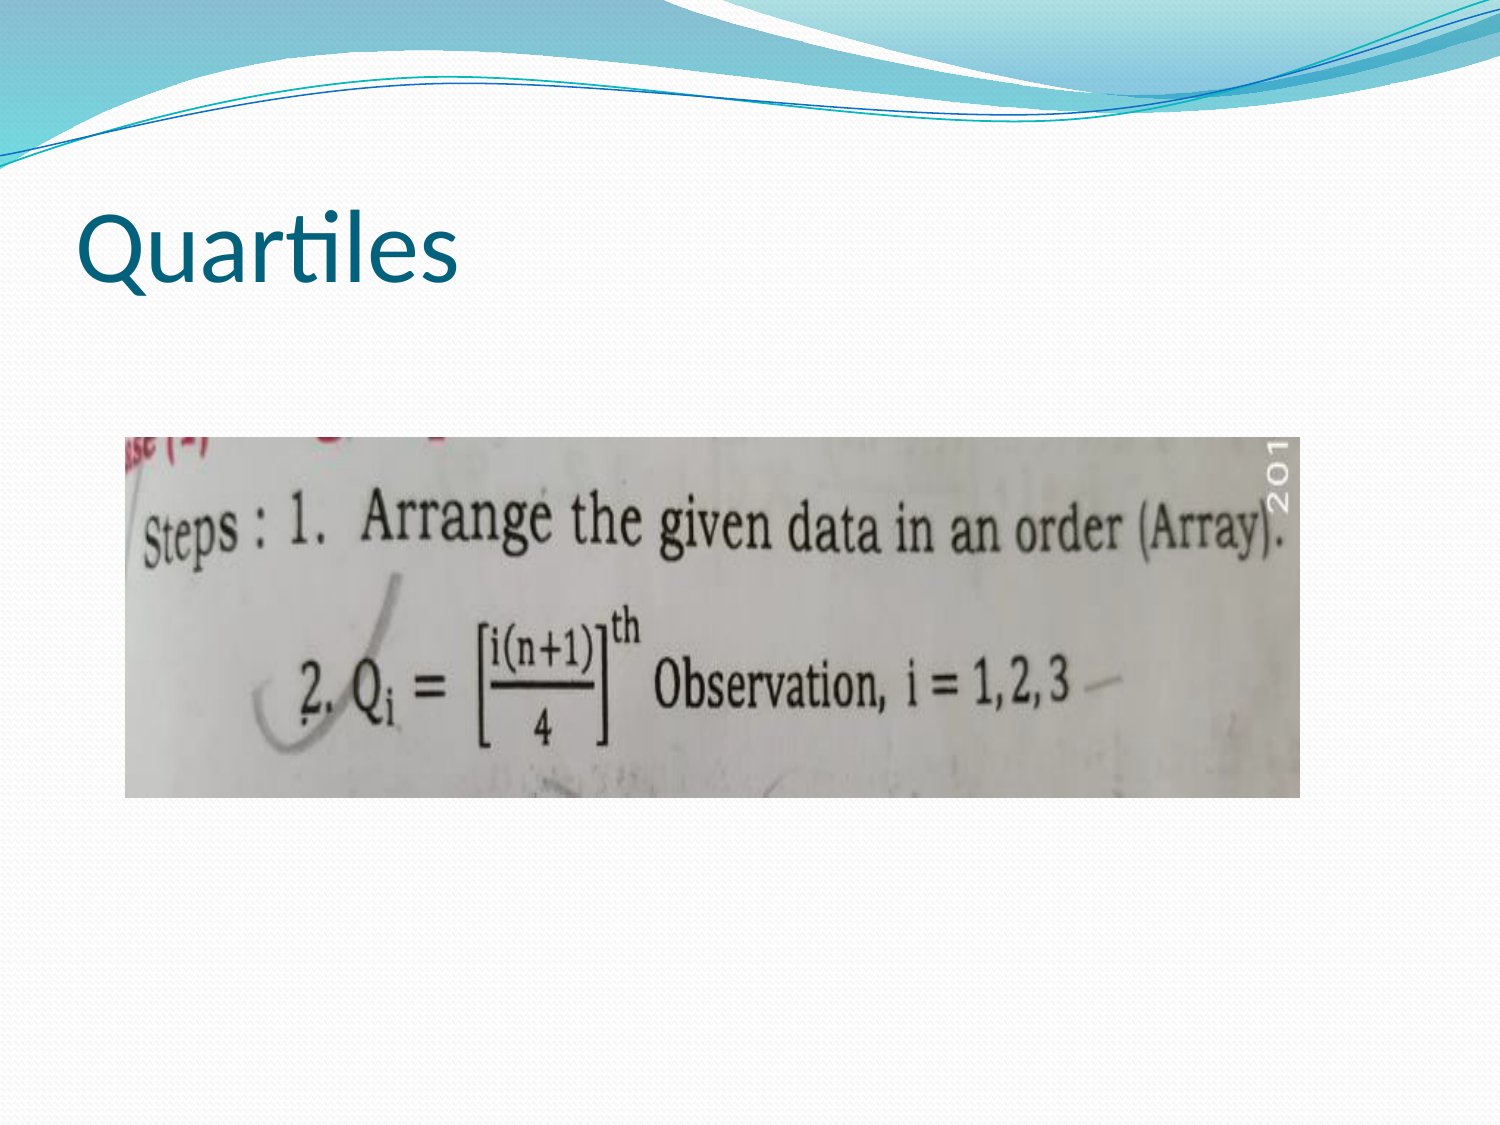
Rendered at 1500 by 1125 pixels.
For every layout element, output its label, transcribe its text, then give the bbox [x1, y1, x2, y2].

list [124, 437, 1301, 798]
title Quartiles [75, 115, 1425, 303]
